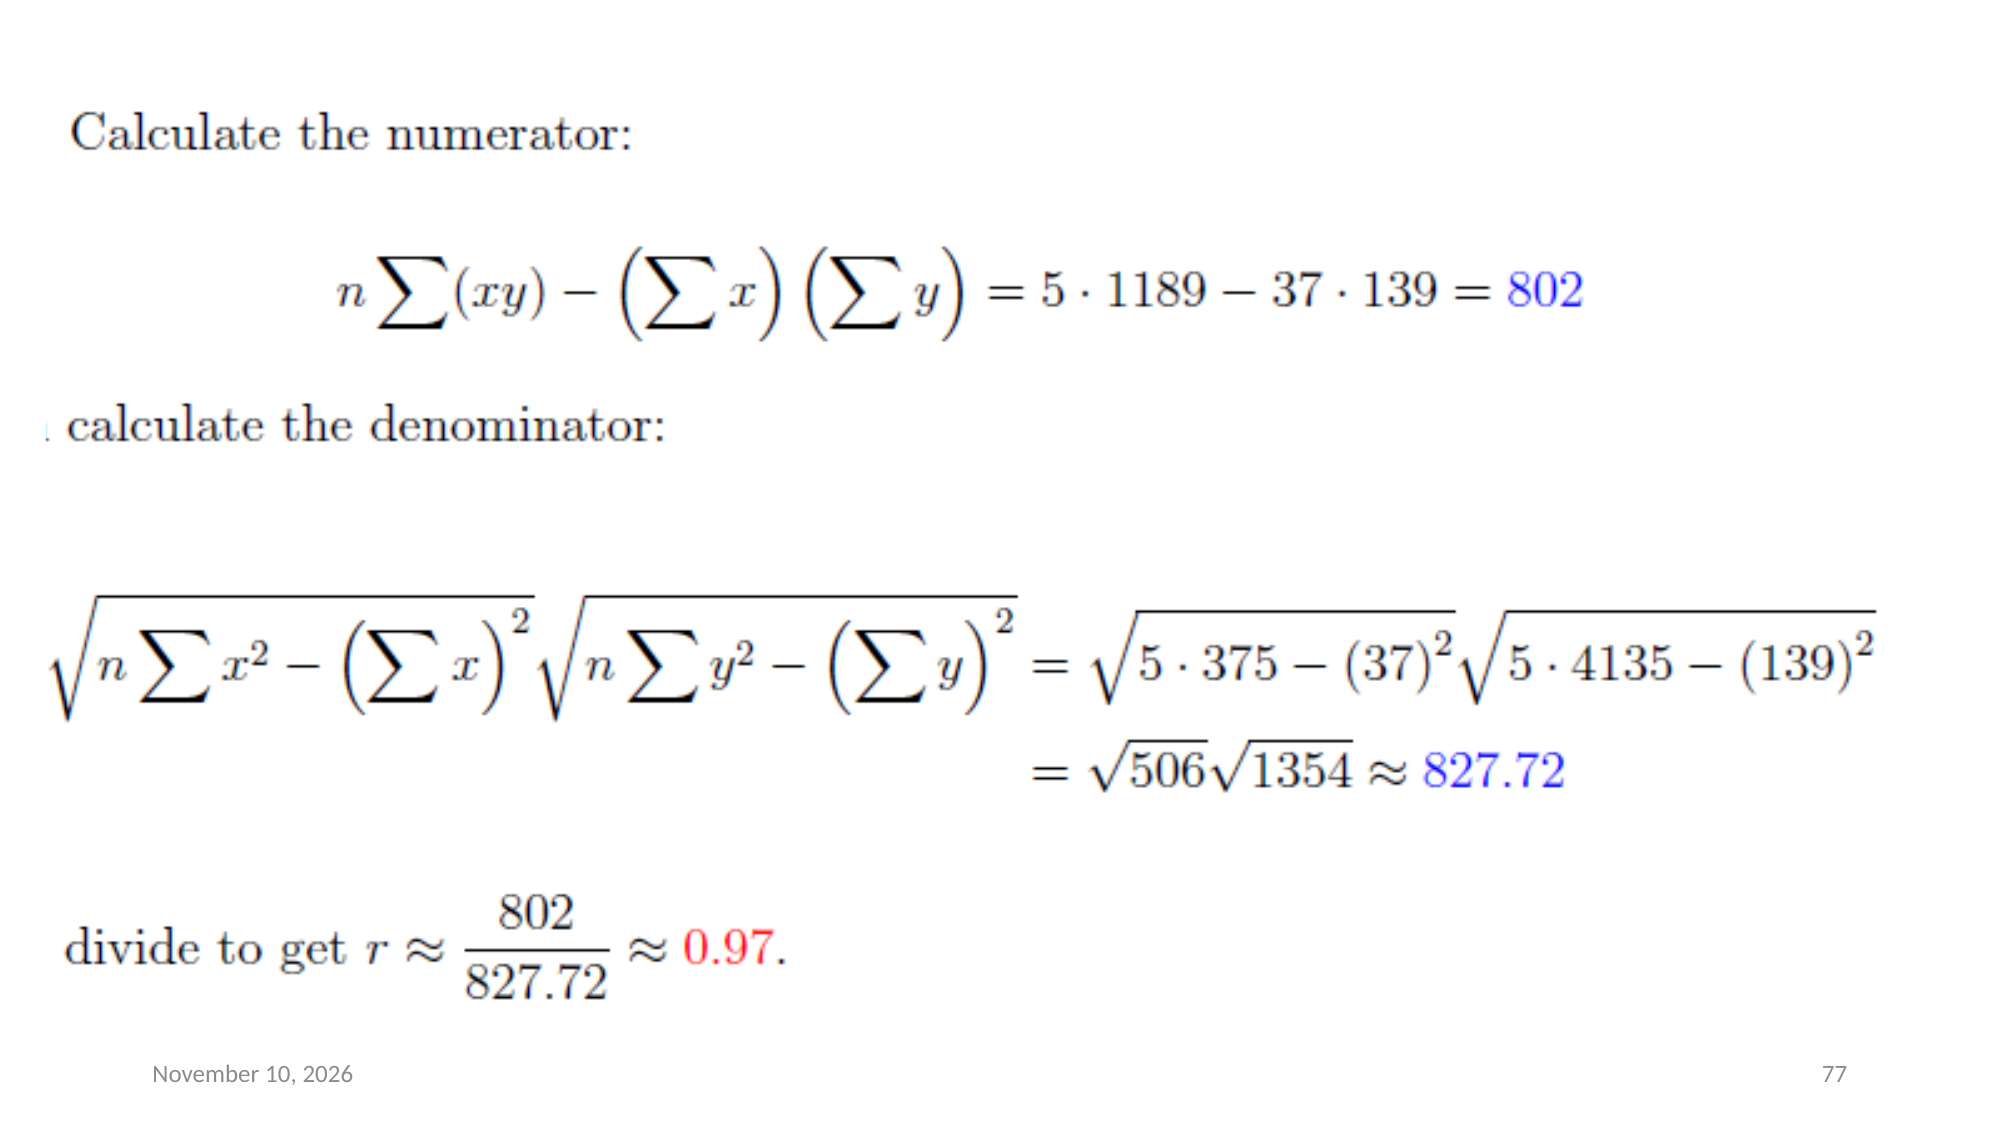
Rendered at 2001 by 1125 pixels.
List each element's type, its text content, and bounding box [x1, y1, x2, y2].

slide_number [137, 1042, 588, 1103]
slide_number 77 [1412, 1042, 1863, 1103]
picture [45, 88, 1940, 1029]
